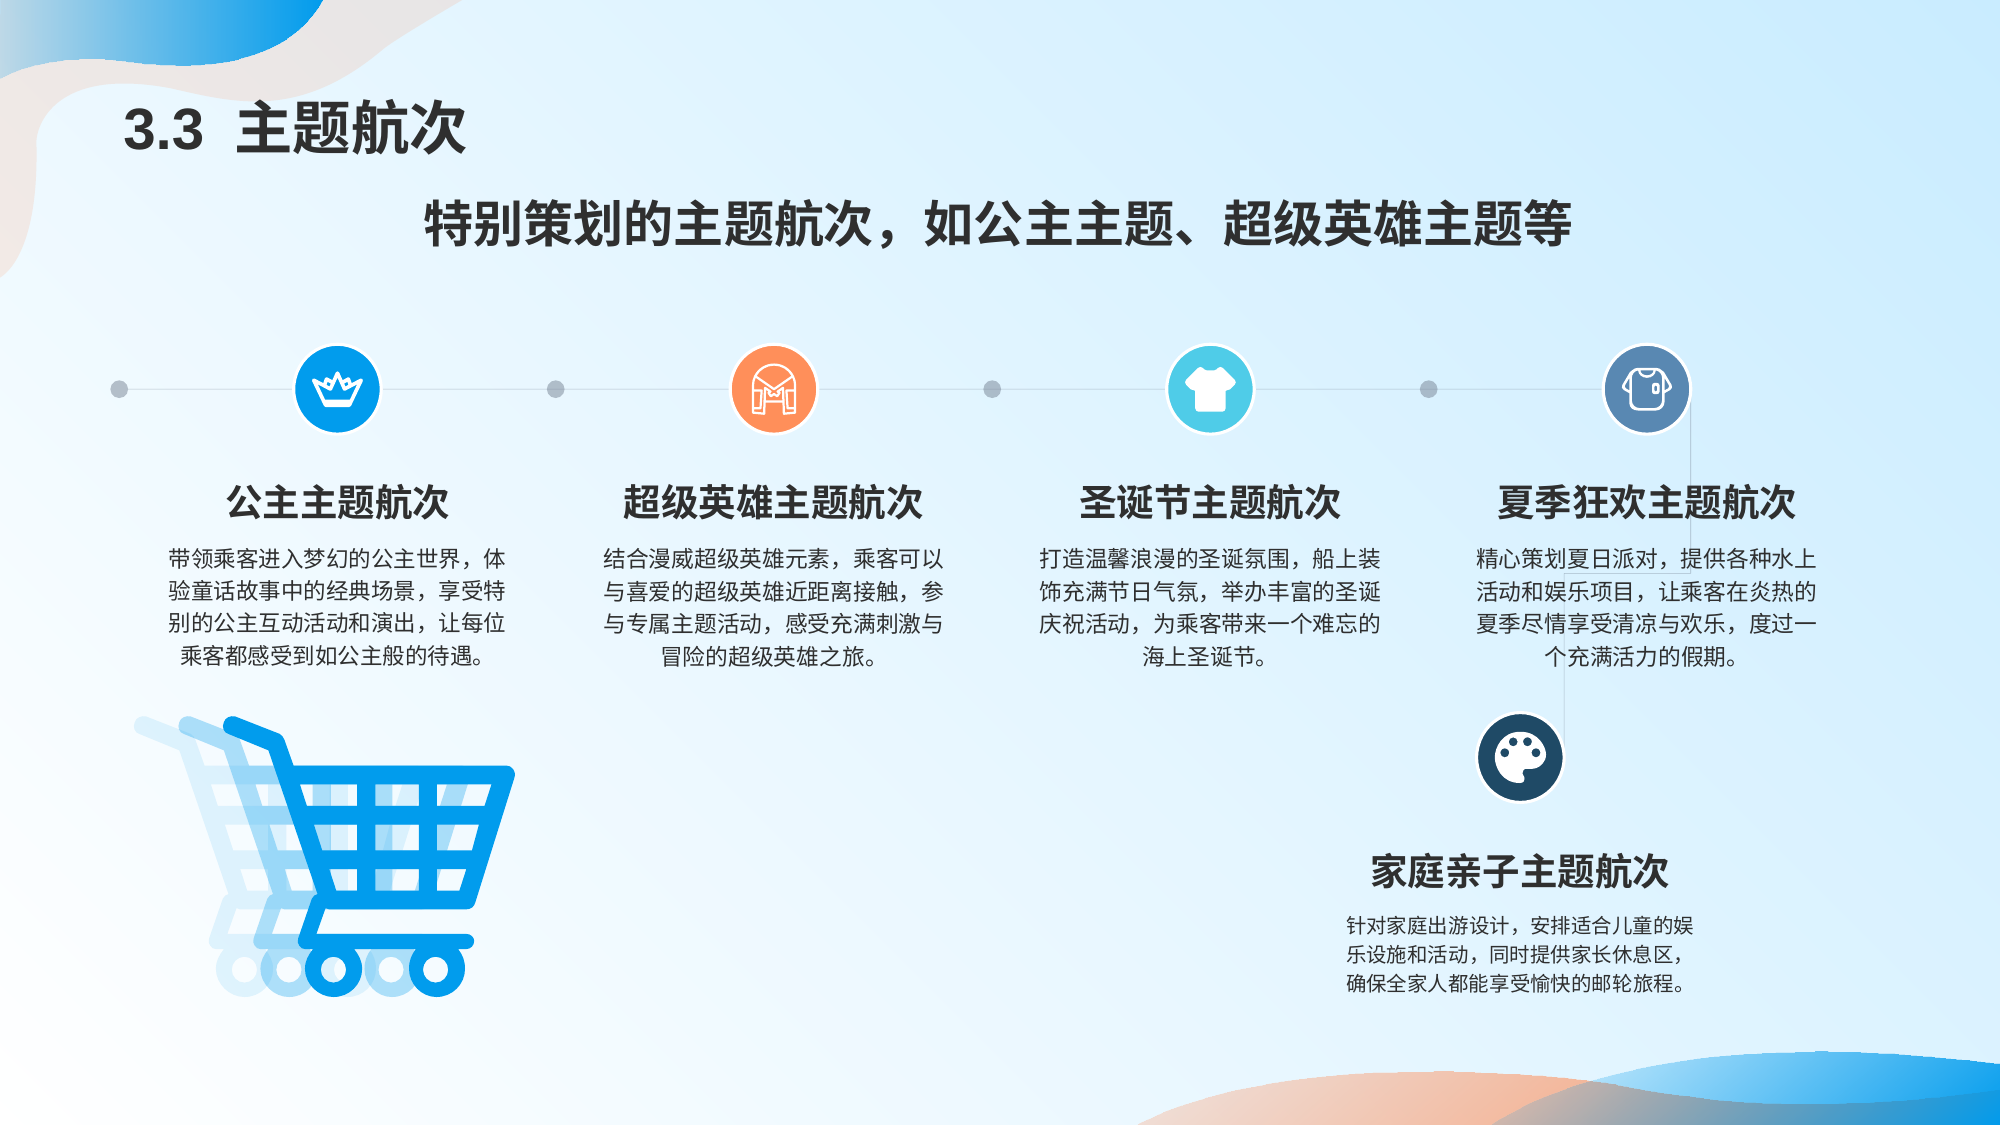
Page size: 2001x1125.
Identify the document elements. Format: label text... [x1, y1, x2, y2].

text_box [108, 185, 1890, 1007]
title 3.3 主题航次 [108, 21, 1890, 169]
